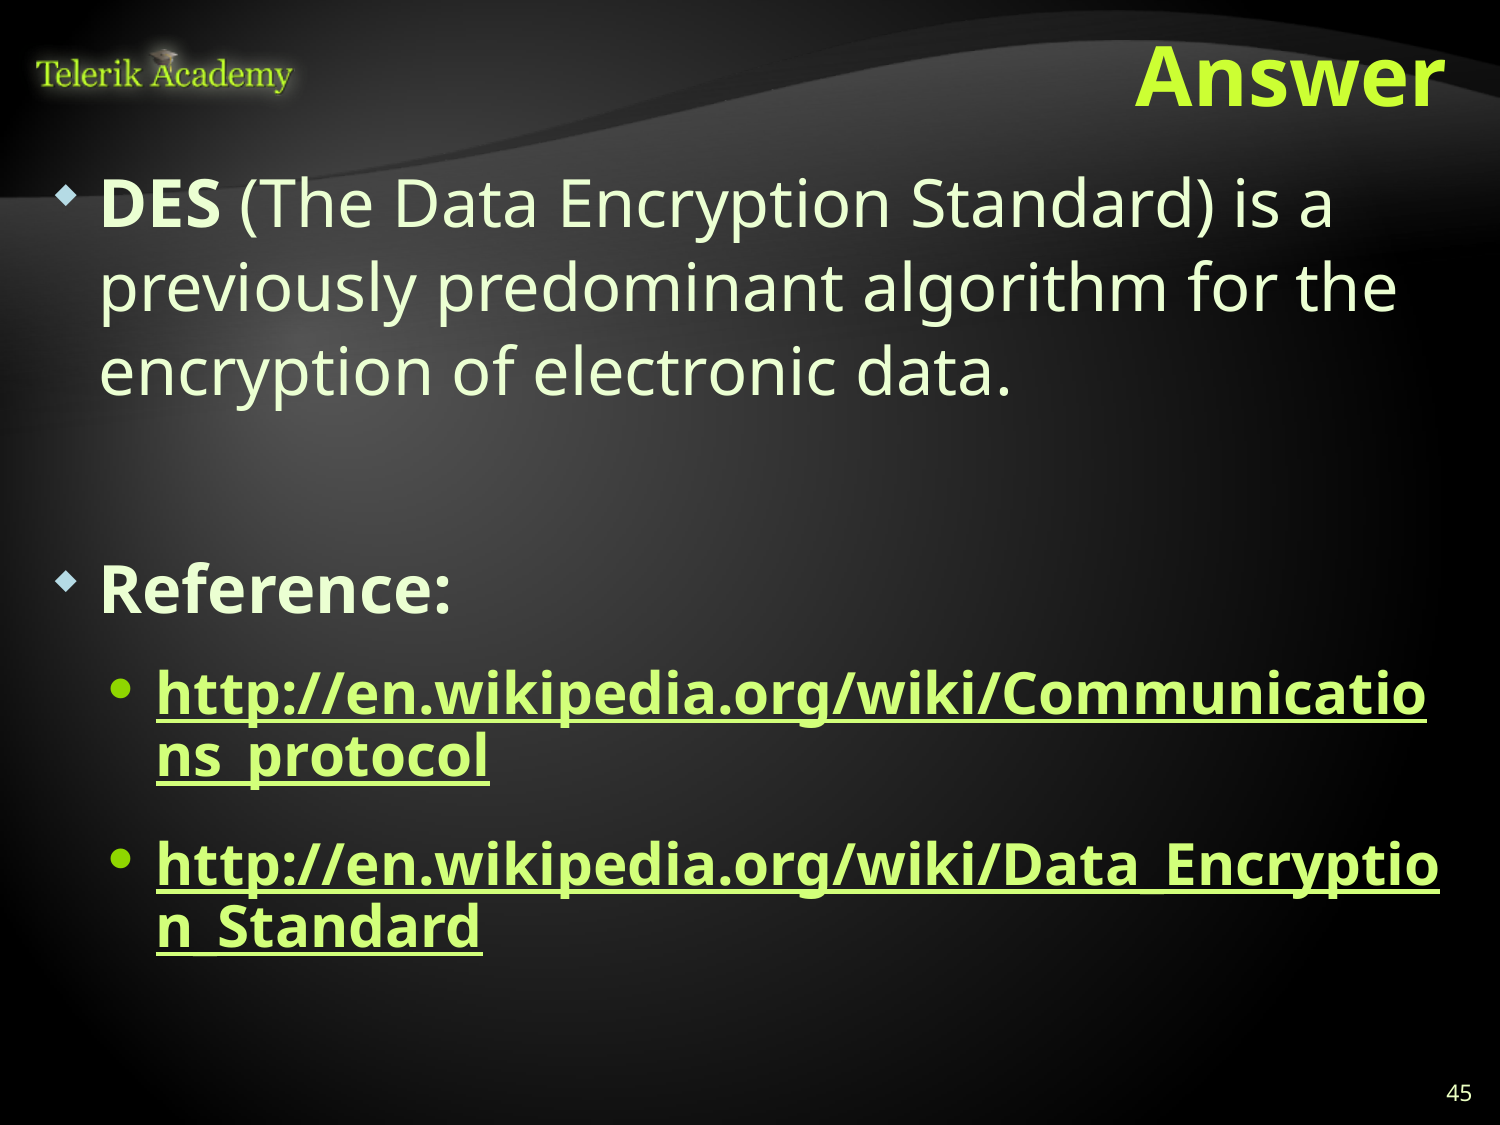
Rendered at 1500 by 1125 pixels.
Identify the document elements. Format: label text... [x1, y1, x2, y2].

title Answer [300, 12, 1463, 149]
picture [0, 0, 1500, 1125]
slide_number 45 [1412, 1074, 1488, 1113]
list DES (The Data Encryption Standard) is a previously predominant algorithm for the encryption of electronic data. Reference: http://en.wikipedia.org/wiki/Communications_protocol http://en.wikipedia.org/wiki/Data_Encryption_Standard [37, 149, 1463, 1100]
